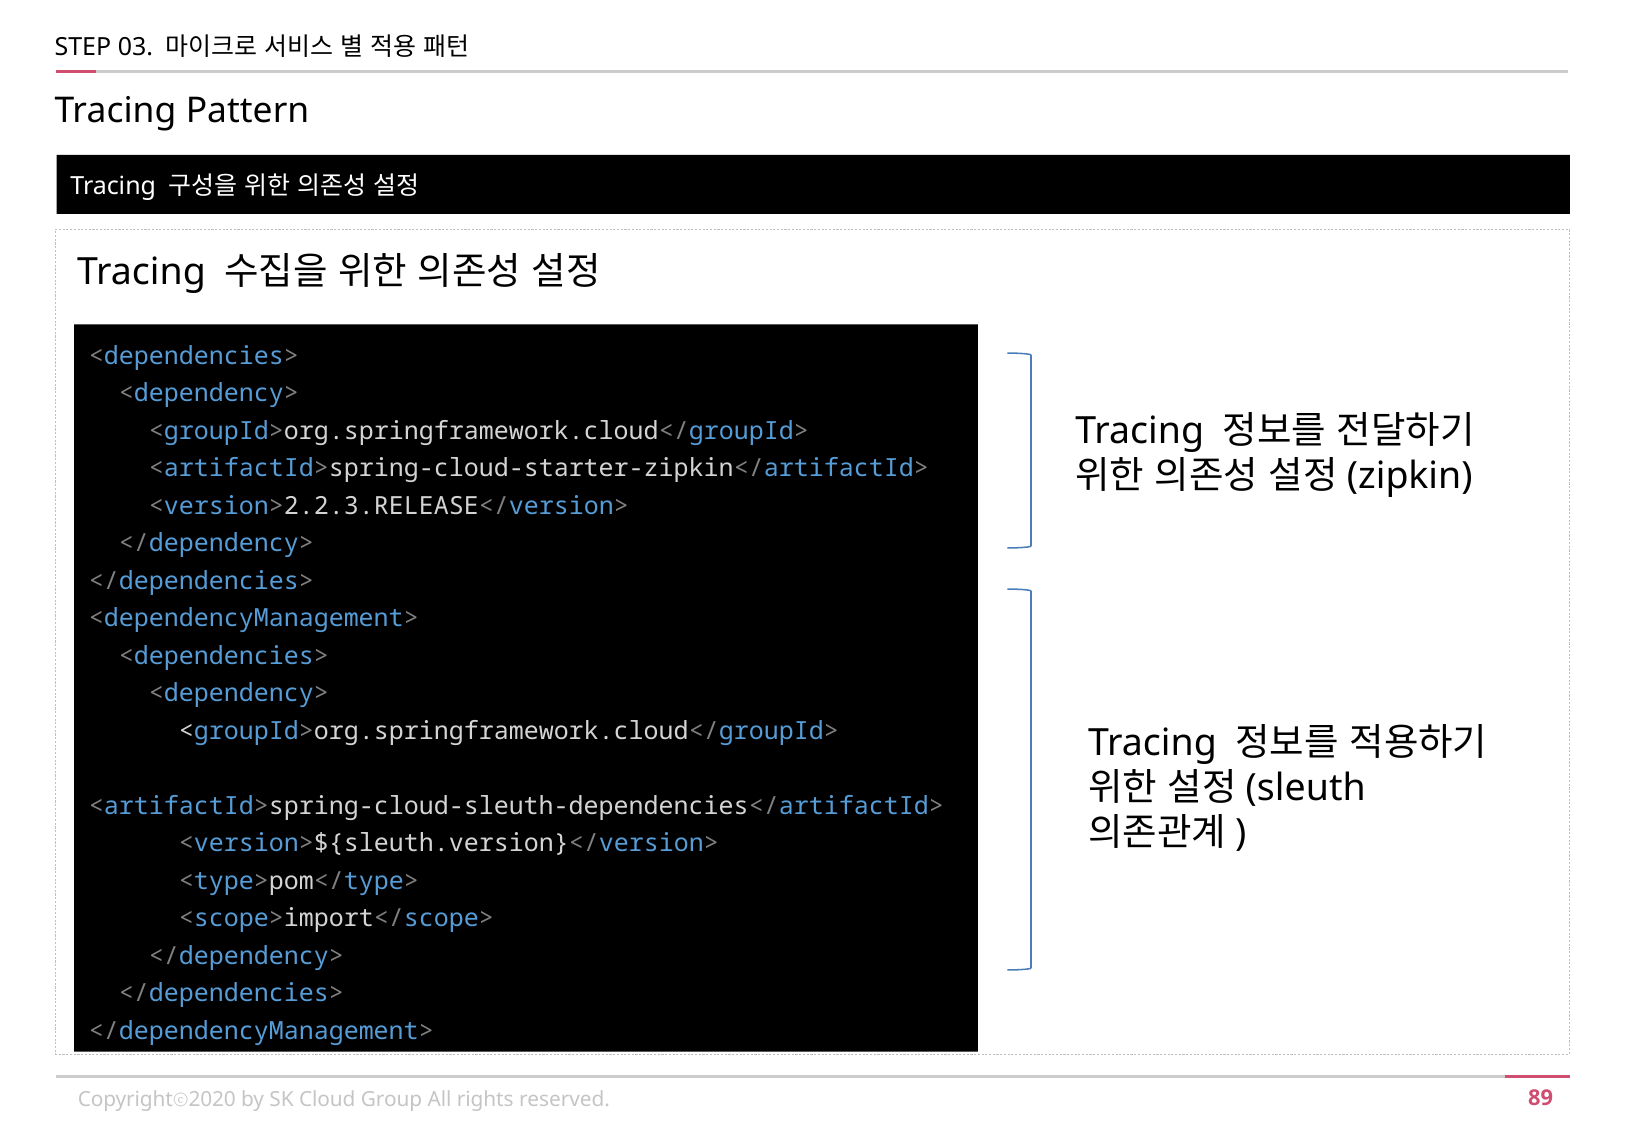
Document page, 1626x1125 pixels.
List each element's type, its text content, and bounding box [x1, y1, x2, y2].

list Tracing 구성을 위한 의존성 설정 [56, 154, 1570, 214]
text_box <dependencies> <dependency> <groupId>org.springframework.cloud</groupId> <artifactId>spring-cloud-starter-zipkin</artifactId> <version>2.2.3.RELEASE</version> </dependency> </dependencies> <dependencyManagement> <dependencies> <dependency> <groupId>org.springframework.cloud</groupId> <artifactId>spring-cloud-sleuth-dependencies</artifactId> <version>${sleuth.version}</version> <type>pom</type> <scope>import</scope> </dependency> </dependencies> </dependencyManagement> [74, 324, 978, 1052]
list STEP 03. 마이크로 서비스 별 적용 패턴 [40, 30, 937, 78]
text_box Tracing 정보를 적용하기 위한 설정(sleuth 의존관계) [1073, 710, 1517, 860]
text_box Tracing 정보를 전달하기 위한 의존성 설정(zipkin) [1060, 399, 1504, 504]
footer Copyrightⓒ2020 by SK Cloud Group All rights reserved. [62, 1072, 919, 1124]
text_box [1007, 588, 1032, 971]
text_box Tracing 수집을 위한 의존성 설정 [62, 239, 1575, 300]
list Tracing Pattern [40, 79, 1569, 144]
text_box [1007, 352, 1032, 549]
